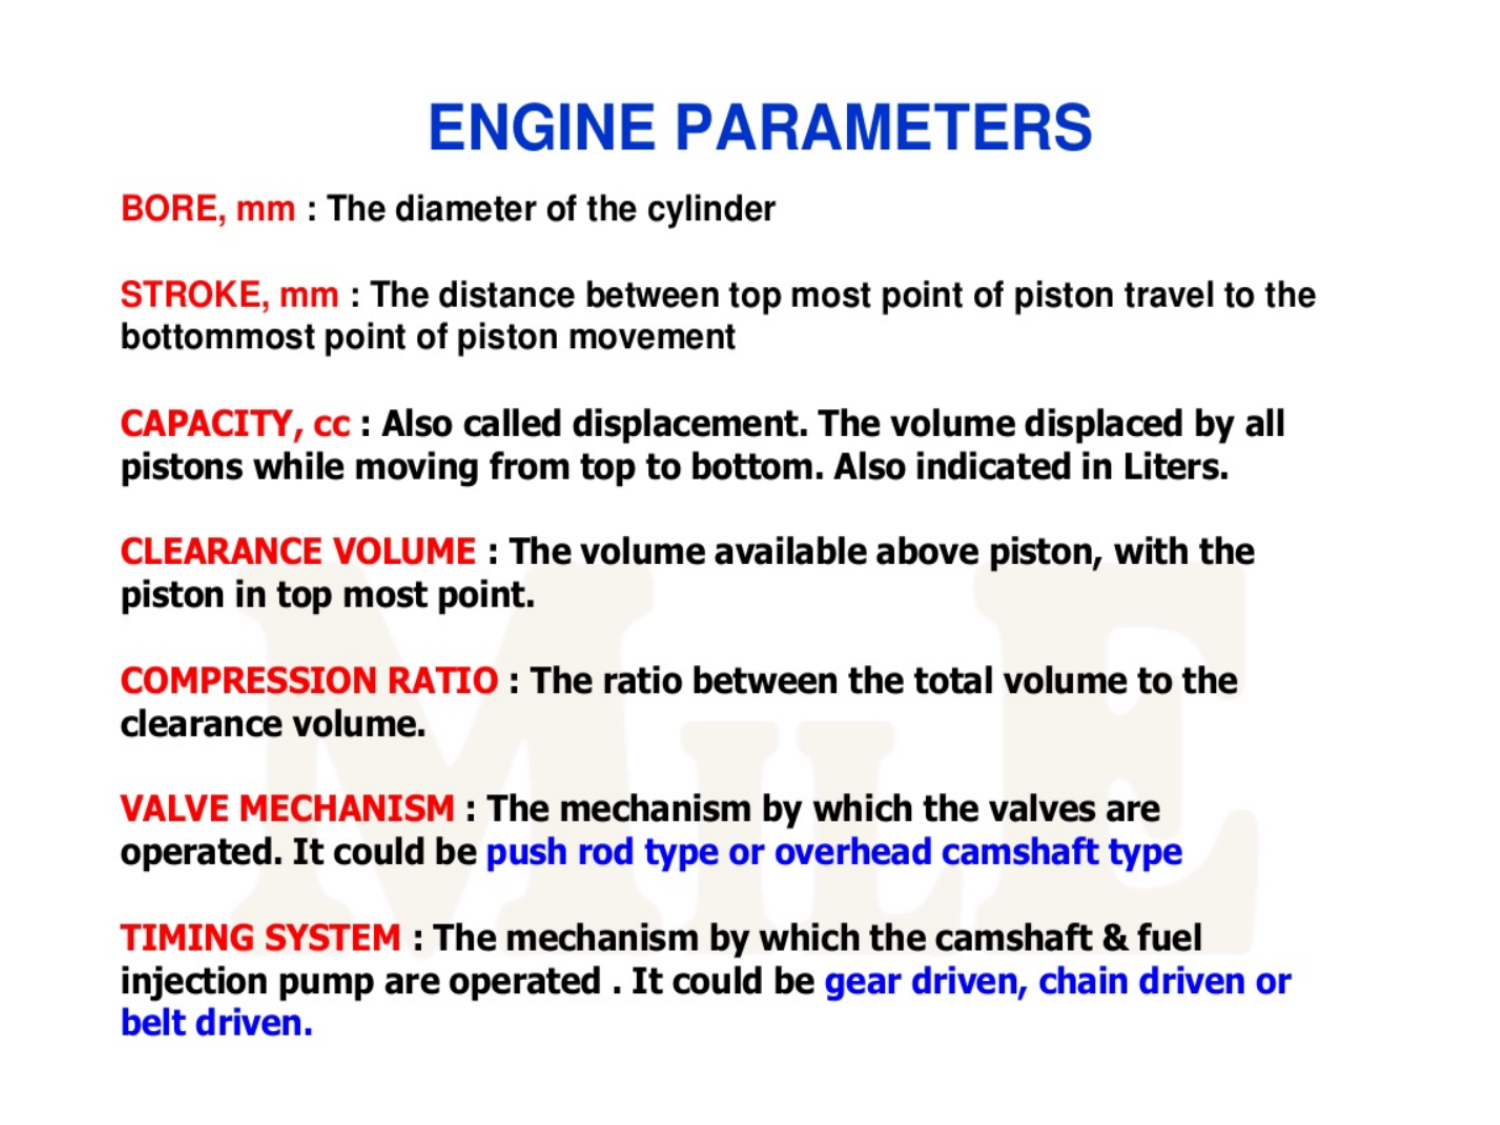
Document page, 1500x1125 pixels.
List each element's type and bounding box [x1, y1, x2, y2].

list [87, 49, 1401, 1051]
